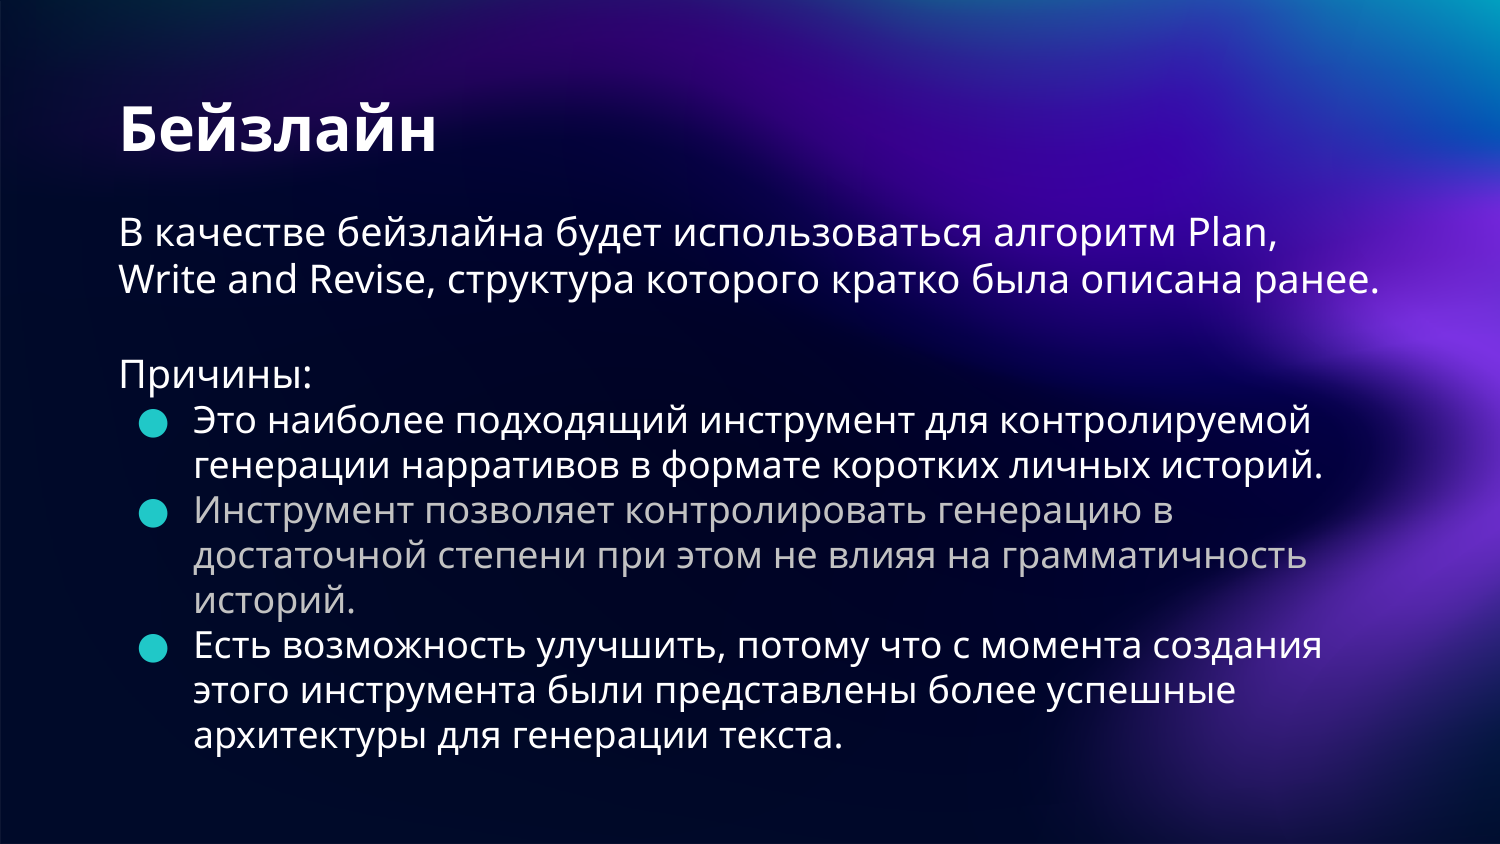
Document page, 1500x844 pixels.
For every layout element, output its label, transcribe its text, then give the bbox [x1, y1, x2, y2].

title Бейзлайн [118, 88, 674, 167]
title В качестве бейзлайна будет использоваться алгоритм Plan, Write and Revise, структура которого кратко была описана ранее. Причины: Это наиболее подходящий инструмент для контролируемой генерации нарративов в формате коротких личных историй. Инструмент позволяет контролировать генерацию в достаточной степени при этом не влияя на грамматичность историй. Есть возможность улучшить, потому что с момента создания этого инструмента были представлены более успешные архитектуры для генерации текста. [118, 206, 1382, 756]
picture [0, 0, 1500, 844]
